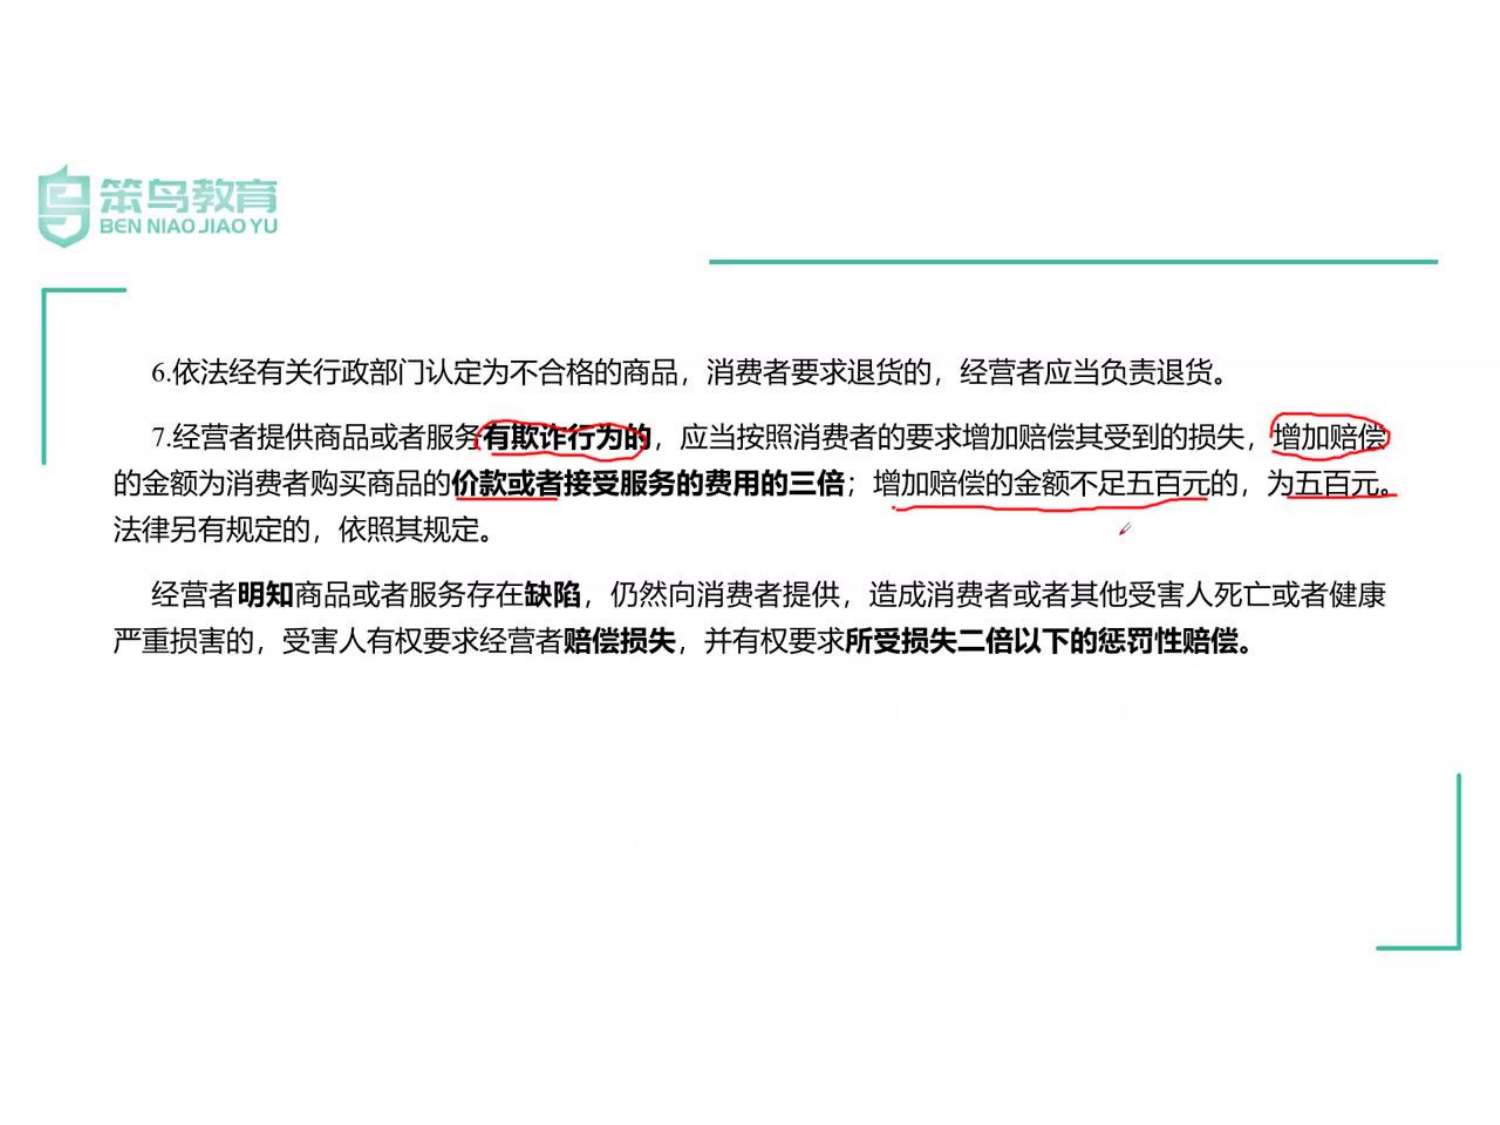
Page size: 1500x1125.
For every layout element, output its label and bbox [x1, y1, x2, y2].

picture [0, 140, 1500, 985]
